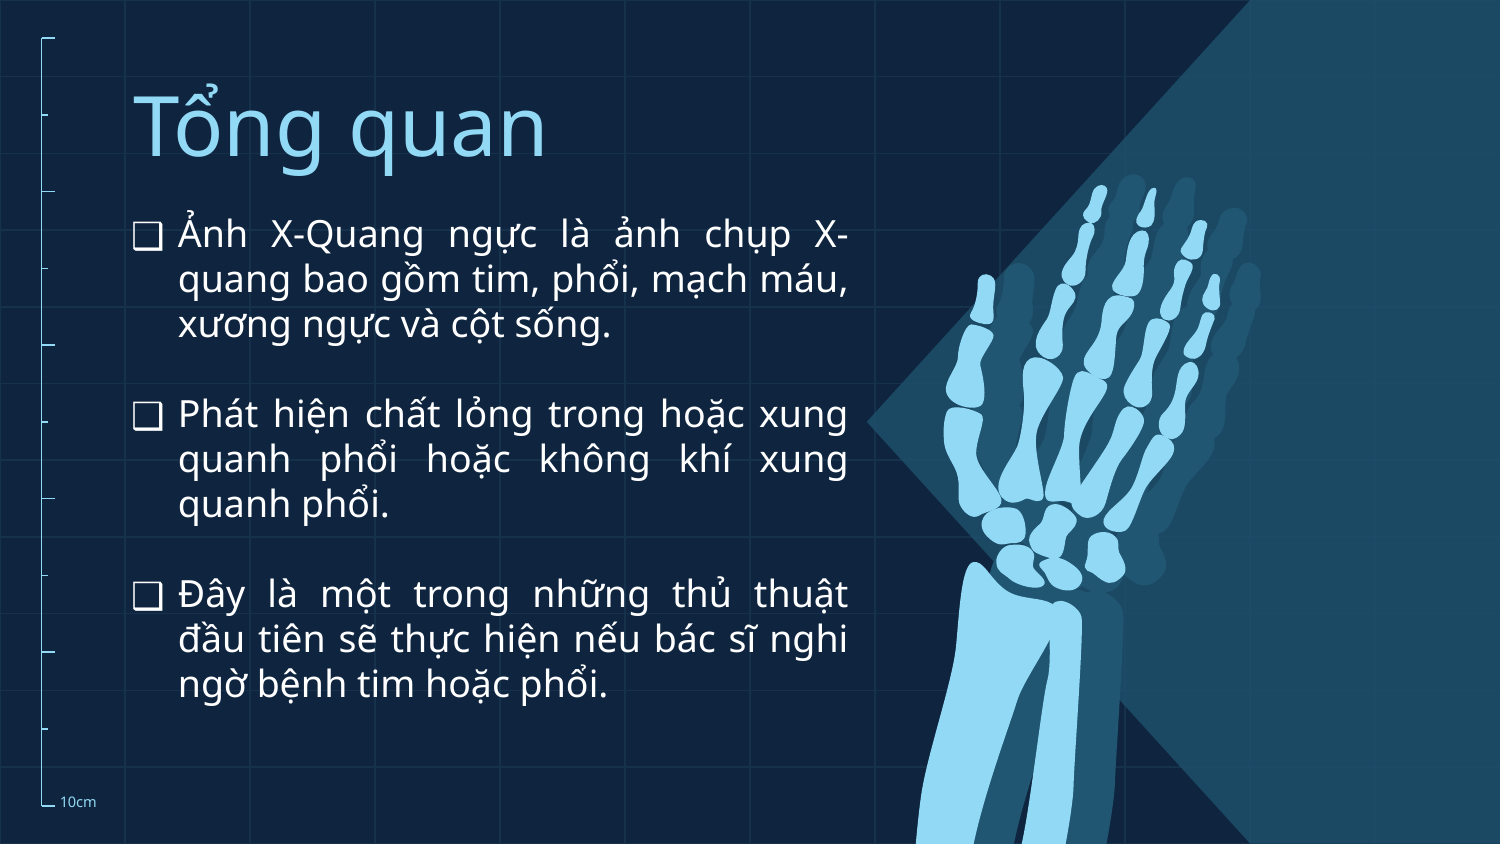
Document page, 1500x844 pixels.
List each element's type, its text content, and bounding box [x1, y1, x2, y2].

subtitle Ảnh X-Quang ngực là ảnh chụp X-quang bao gồm tim, phổi, mạch máu, xương ngực và cột sống. Phát hiện chất lỏng trong hoặc xung quanh phổi hoặc không khí xung quanh phổi. Đây là một trong những thủ thuật đầu tiên sẽ thực hiện nếu bác sĩ nghi ngờ bệnh tim hoặc phổi. [115, 194, 764, 653]
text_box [769, 179, 1329, 844]
title Tổng quan [118, 72, 1382, 167]
